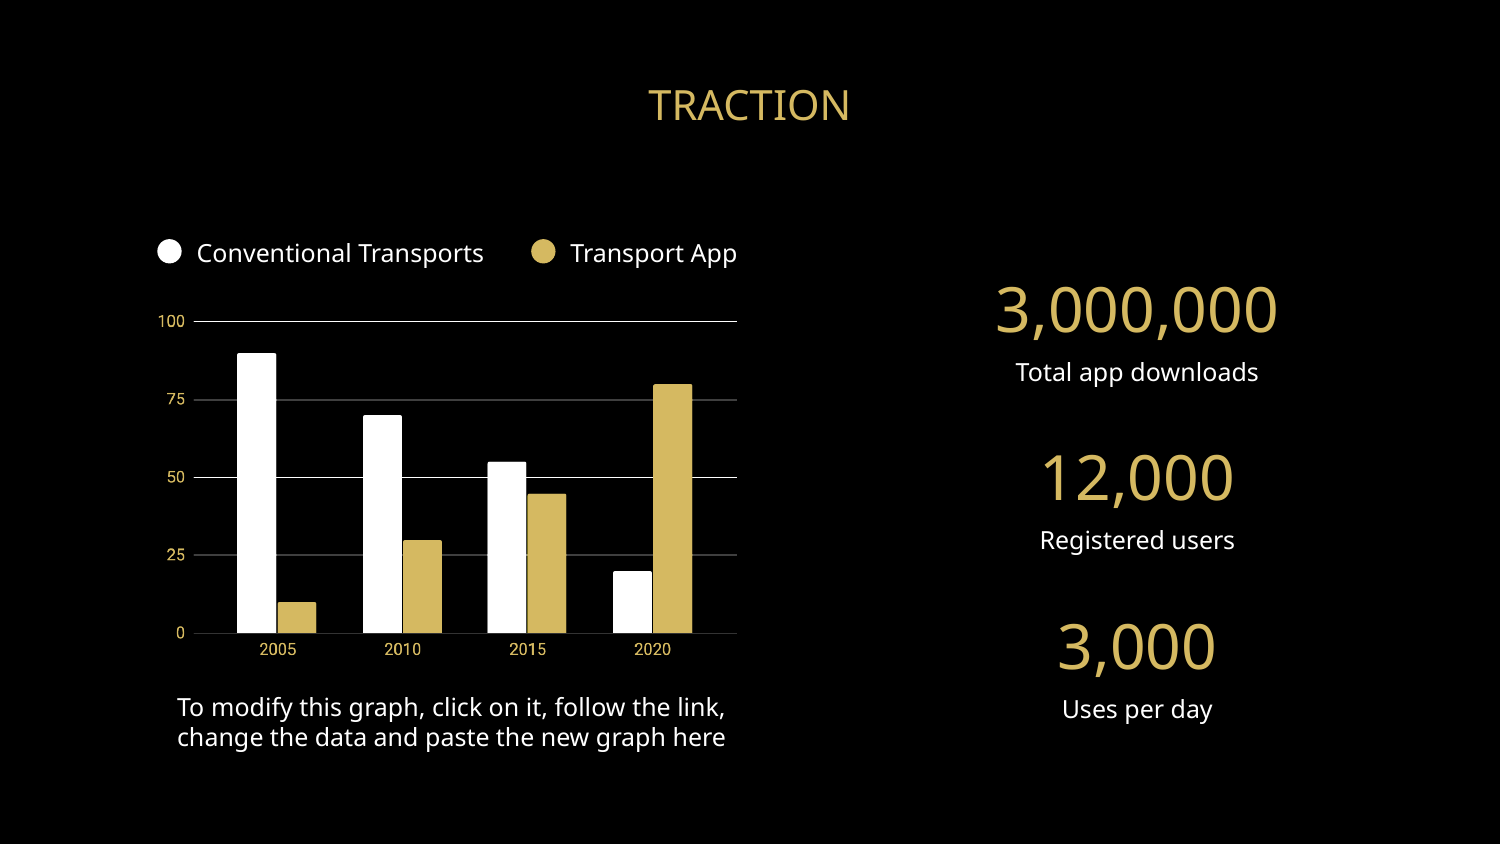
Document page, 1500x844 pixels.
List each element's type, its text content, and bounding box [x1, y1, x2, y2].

text_box Transport App [555, 222, 893, 280]
text_box Total app downloads [929, 341, 1346, 407]
picture [137, 294, 756, 677]
title TRACTION [348, 60, 1152, 144]
text_box [157, 239, 182, 264]
text_box [531, 239, 556, 264]
title 3,000,000 [952, 251, 1323, 341]
text_box Registered users [929, 509, 1346, 576]
title 3,000 [952, 589, 1323, 678]
text_box Conventional Transports [181, 222, 519, 280]
text_box To modify this graph, click on it, follow the link, change the data and paste the new graph here [140, 676, 764, 760]
title 12,000 [952, 420, 1323, 509]
text_box Uses per day [929, 678, 1346, 745]
